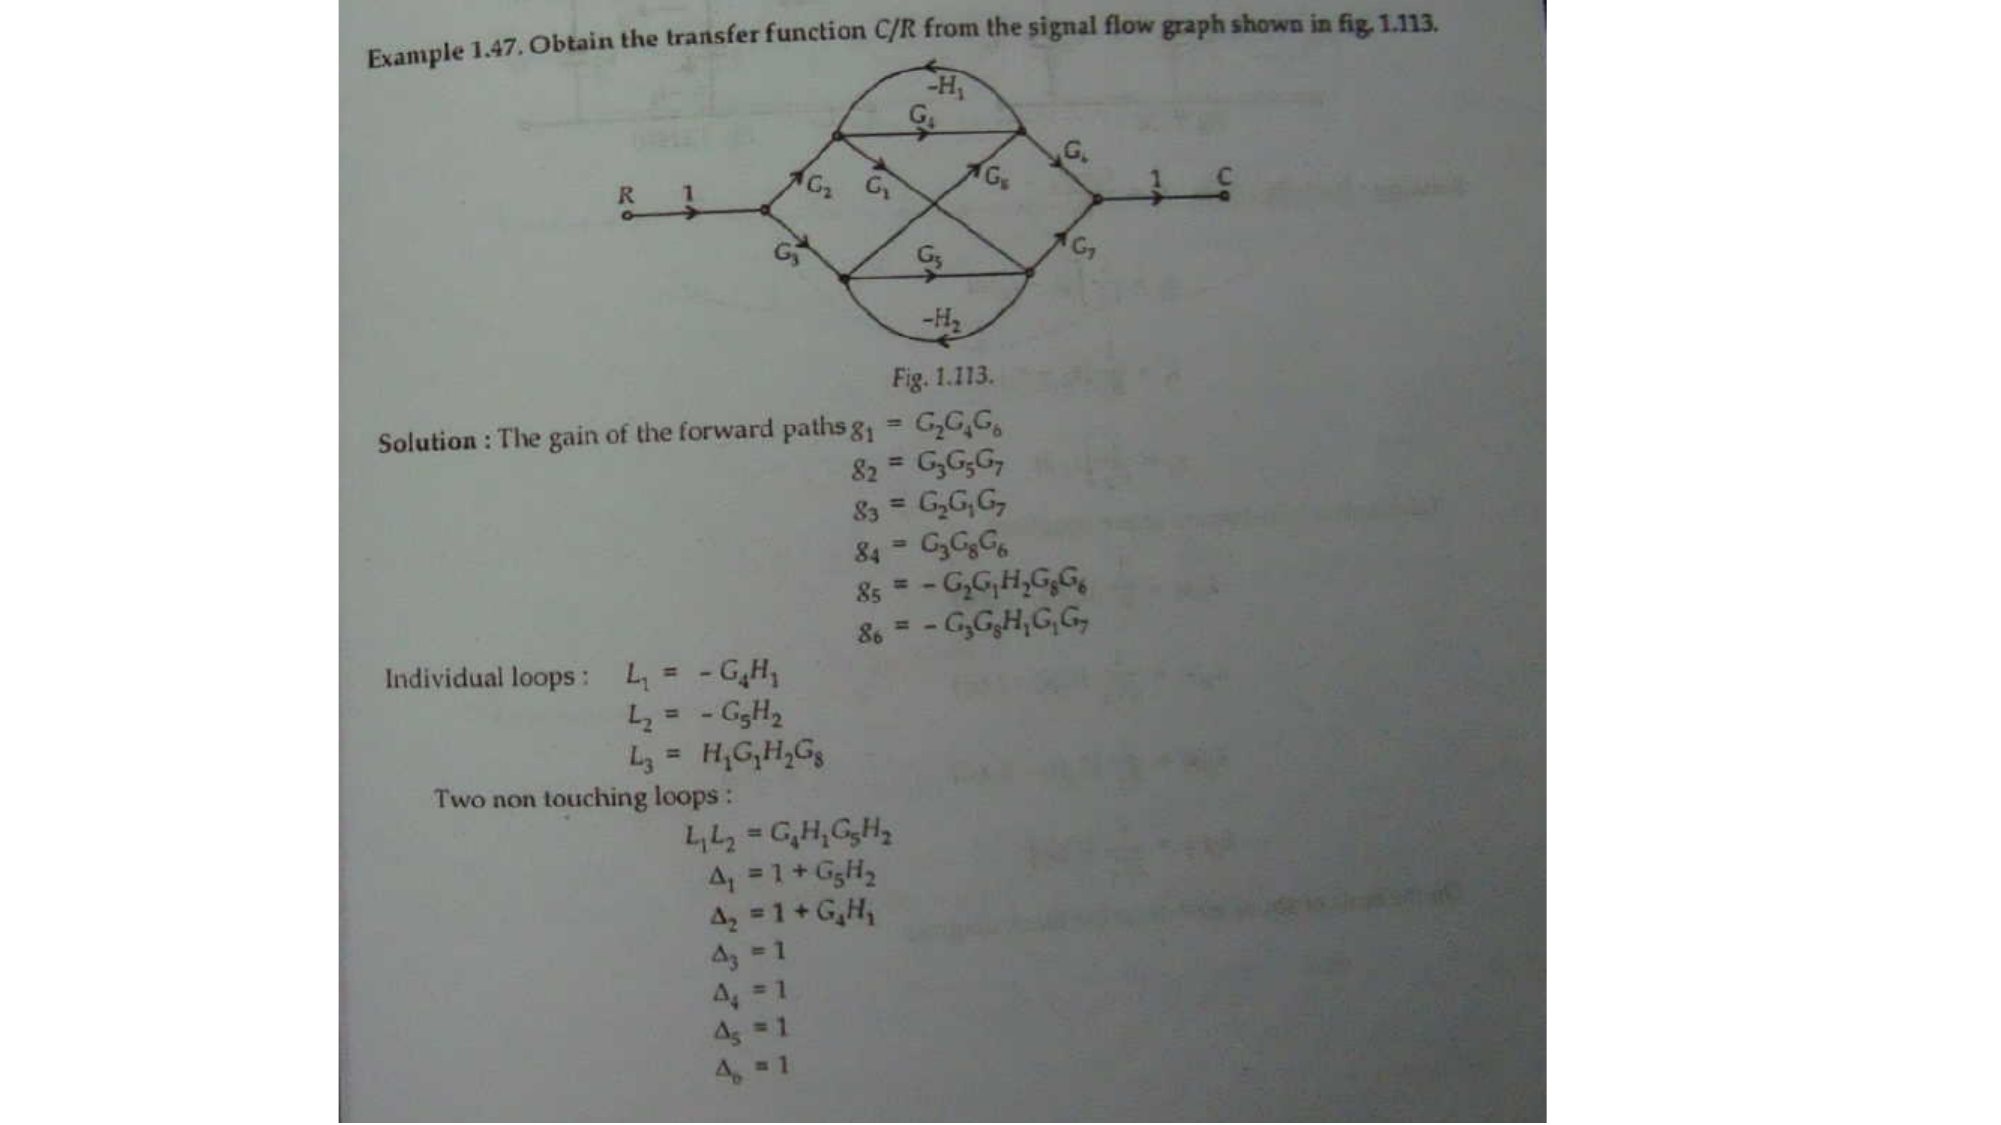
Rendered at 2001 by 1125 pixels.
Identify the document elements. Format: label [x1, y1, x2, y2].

picture [338, 0, 1547, 1124]
